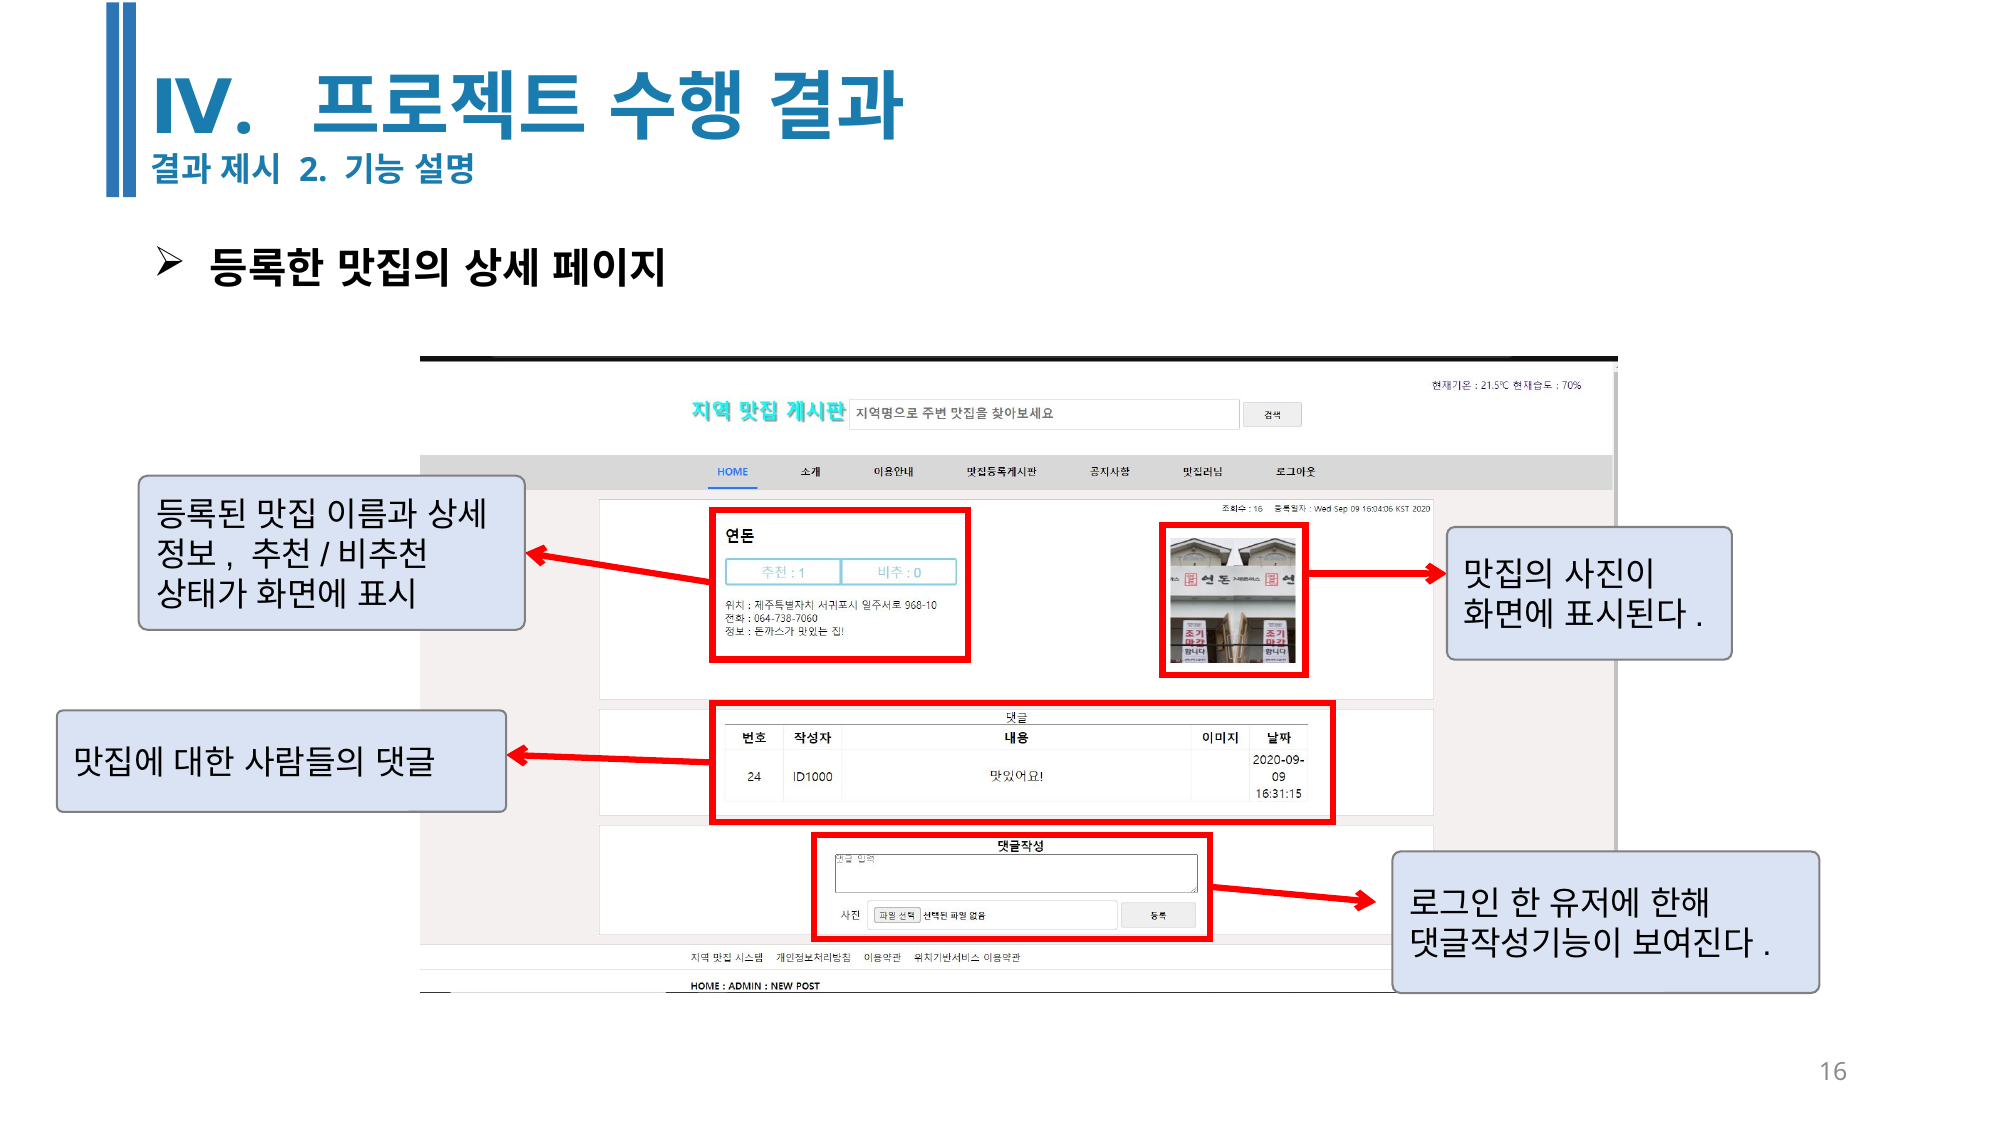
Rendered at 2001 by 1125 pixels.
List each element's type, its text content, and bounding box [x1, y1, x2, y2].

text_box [106, 2, 136, 198]
text_box 등록한 맛집의 상세 페이지 [138, 234, 1183, 299]
slide_number 16 [1412, 1042, 1863, 1103]
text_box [524, 552, 713, 583]
text_box 맛집의 사진이 화면에 표시된다. [1618, 525, 1733, 661]
text_box 로그인 한 유저에 한해 댓글작성기능이 보여진다. [1396, 850, 1821, 995]
text_box 등록된 맛집 이름과 상세 정보, 추천/비추천 상태가 화면에 표시 [137, 474, 420, 631]
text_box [1209, 886, 1377, 903]
picture [420, 356, 1618, 993]
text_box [506, 754, 713, 763]
text_box Ⅳ. 프로젝트 수행 결과 결과 제시 2. 기능 설명 [136, 50, 1252, 196]
text_box 맛집에 대한 사람들의 댓글 [55, 709, 420, 813]
